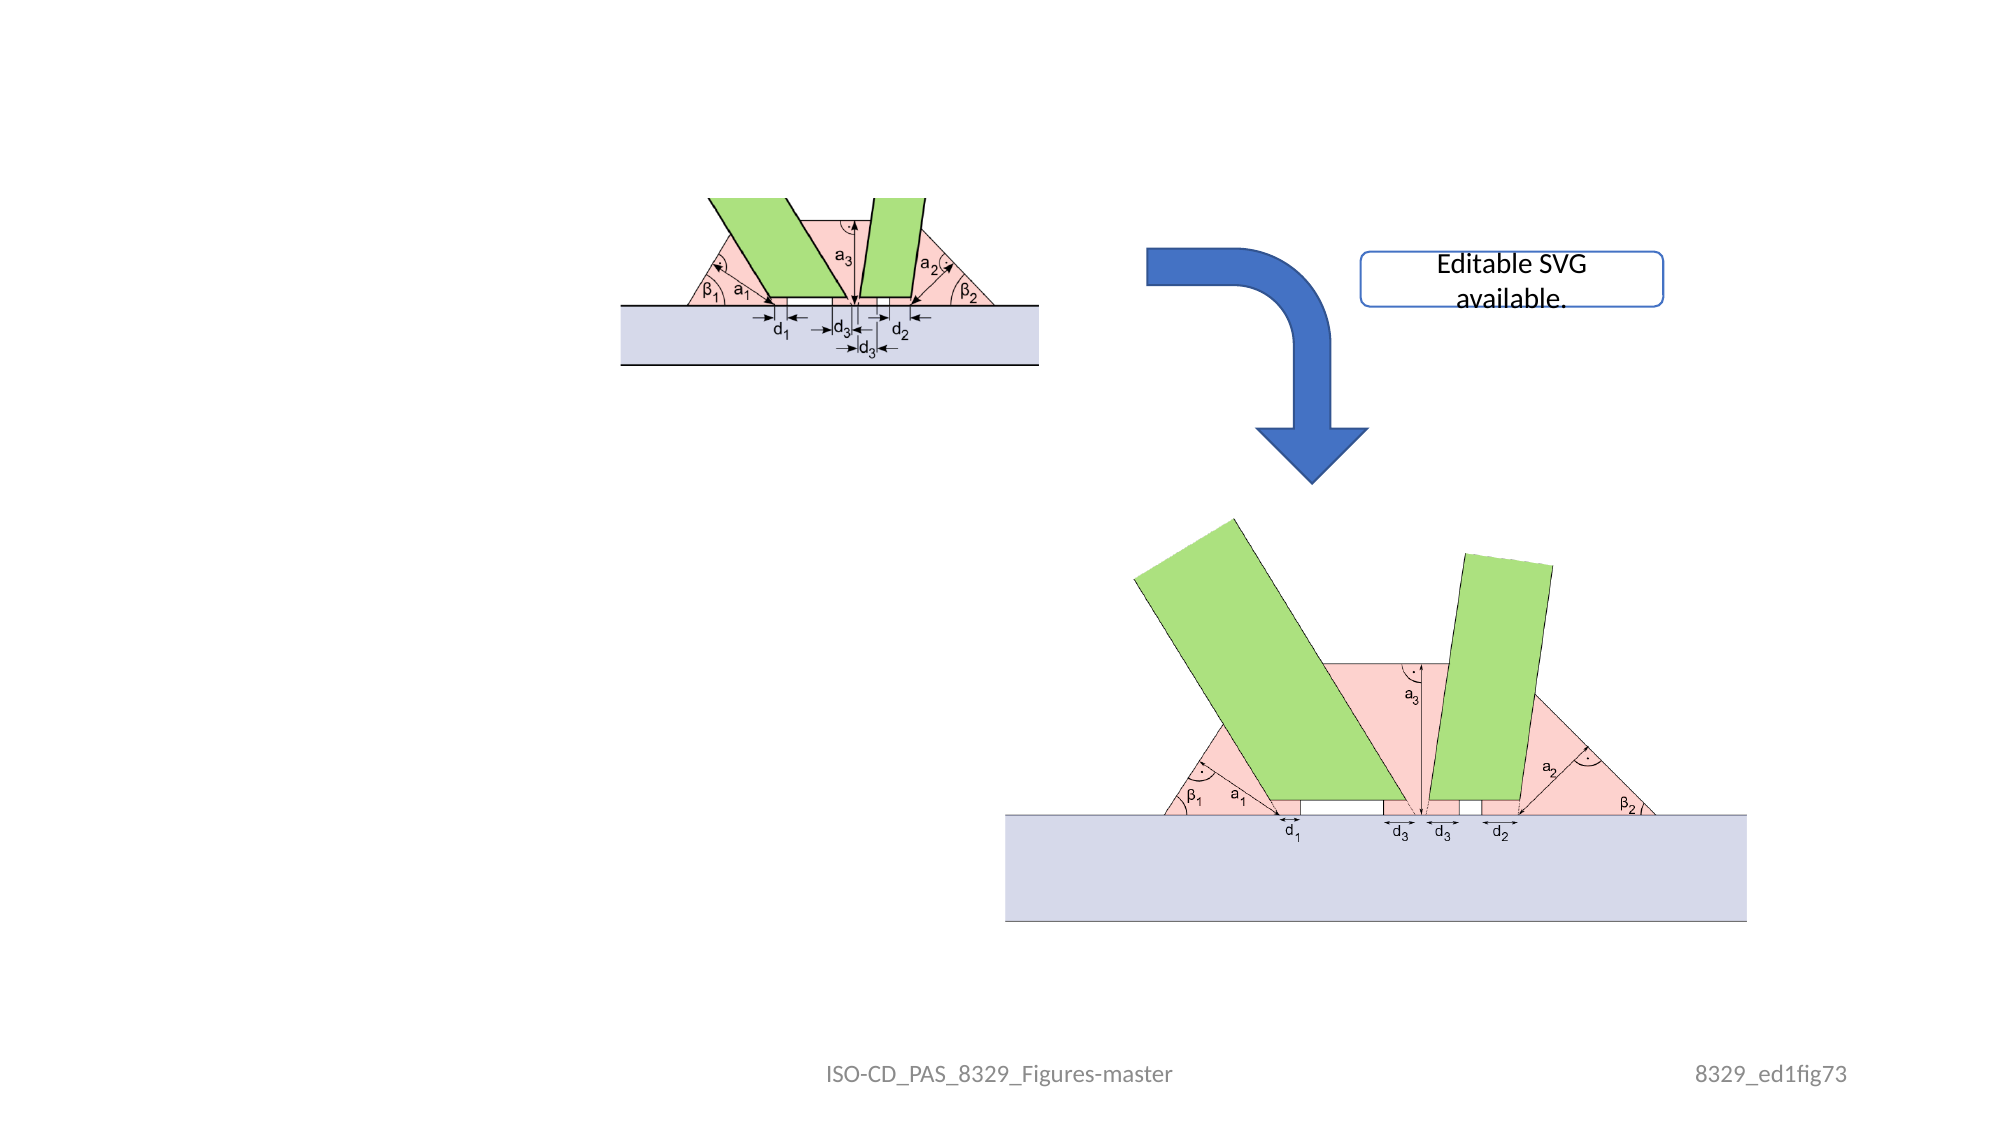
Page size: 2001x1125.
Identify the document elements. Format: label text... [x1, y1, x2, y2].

slide_number 8329_ed1fig73 [1412, 1042, 1863, 1103]
footer ISO-CD_PAS_8329_Figures-master [662, 1042, 1338, 1103]
picture [930, 436, 1804, 1028]
picture [620, 198, 1039, 367]
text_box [1147, 248, 1665, 436]
